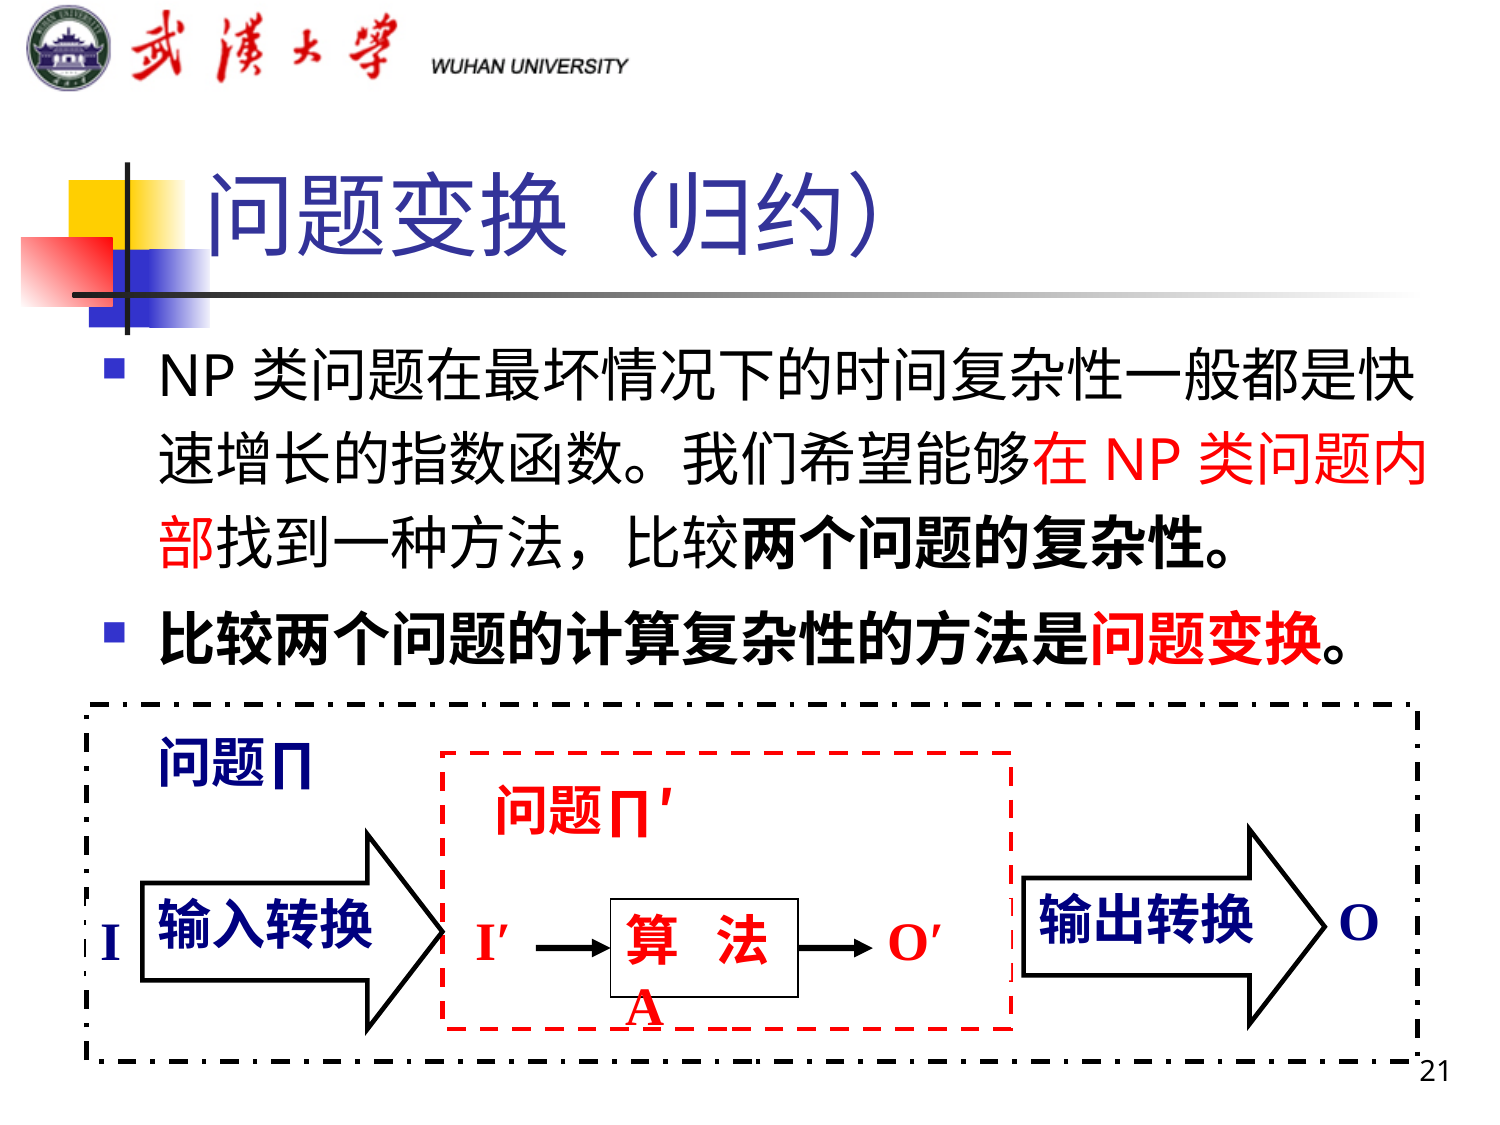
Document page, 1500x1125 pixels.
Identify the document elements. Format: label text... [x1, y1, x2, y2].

list NP类问题在最坏情况下的时间复杂性一般都是快速增长的指数函数。我们希望能够在NP类问题内部找到一种方法，比较两个问题的复杂性。 比较两个问题的计算复杂性的方法是问题变换。 [86, 316, 1463, 992]
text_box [85, 704, 1418, 1062]
title 问题变换（归约） [188, 35, 1468, 275]
picture [0, 0, 643, 93]
slide_number 21 [1155, 1024, 1468, 1100]
